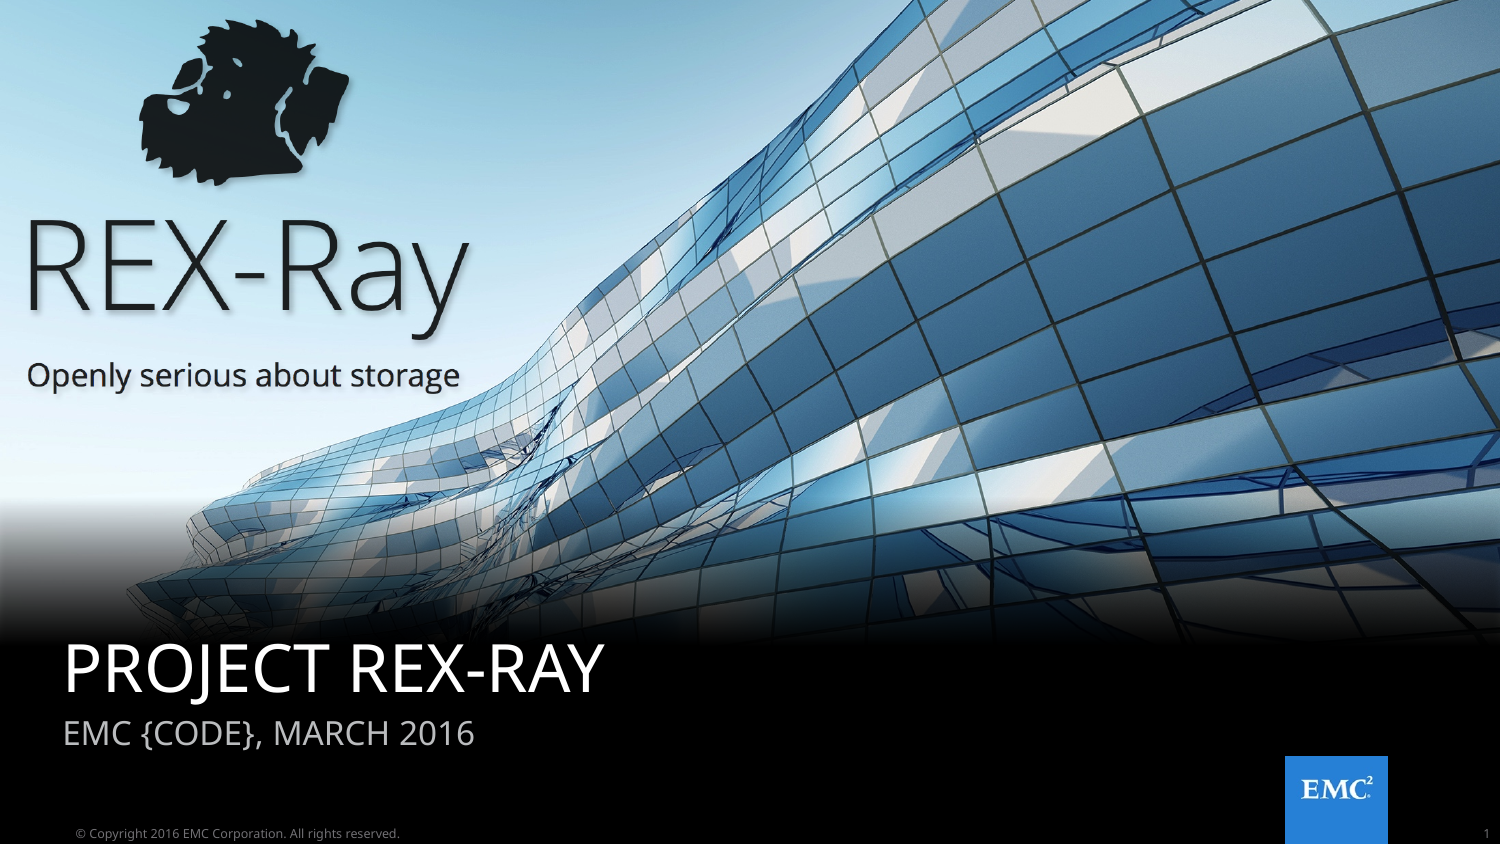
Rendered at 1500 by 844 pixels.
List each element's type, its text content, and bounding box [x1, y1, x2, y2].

picture [0, 0, 1500, 653]
subtitle Emc {code}, march 2016 [62, 712, 1438, 757]
picture [1285, 757, 1388, 844]
title Project rex-ray [62, 661, 1438, 706]
